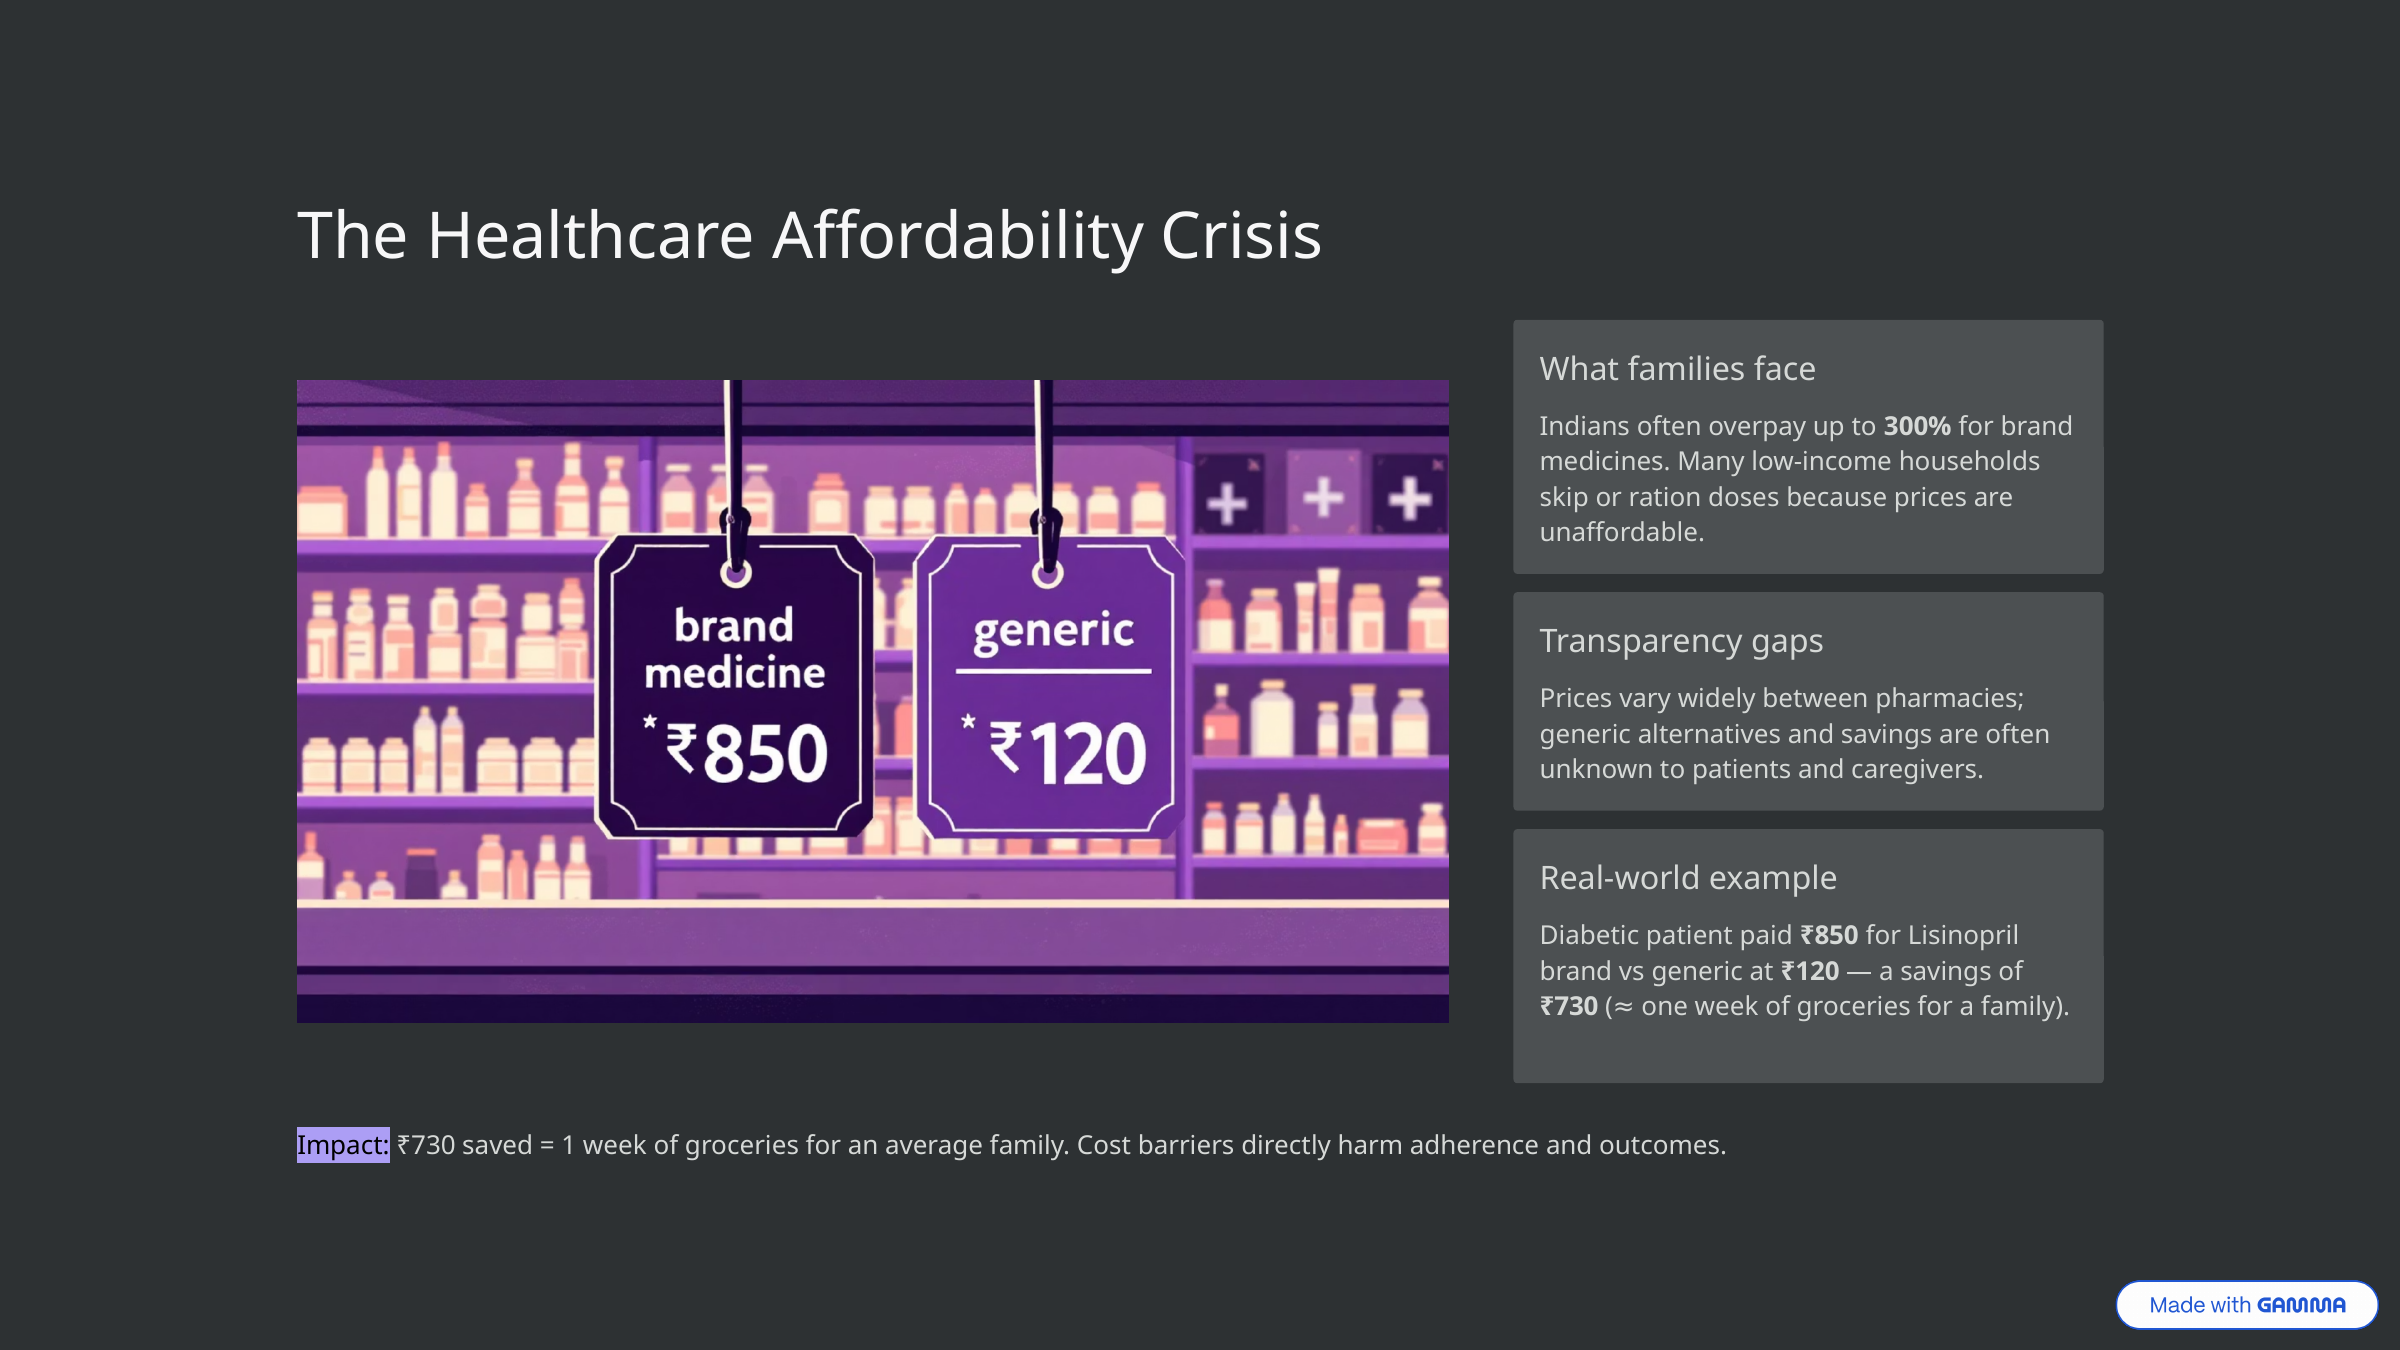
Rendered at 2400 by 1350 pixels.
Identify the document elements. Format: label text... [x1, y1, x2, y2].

text_box [1513, 319, 2104, 574]
text_box The Healthcare Affordability Crisis [297, 189, 1352, 272]
text_box [1513, 829, 2104, 1084]
picture [2106, 1271, 2389, 1339]
text_box [1513, 592, 2104, 811]
text_box What families face [1539, 345, 1867, 387]
text_box Diabetic patient paid ₹850 for Lisinopril brand vs generic at ₹120 — a savings of ₹730 (≈ one week of groceries for a family). [1539, 914, 2078, 1057]
text_box Impact: ₹730 saved = 1 week of groceries for an average family. Cost barriers directly harm adherence and outcomes. [297, 1124, 2103, 1161]
picture [297, 380, 1449, 1023]
text_box Indians often overpay up to 300% for brand medicines. Many low-income households skip or ration doses because prices are unaffordable. [1539, 405, 2078, 548]
text_box Transparency gaps [1539, 618, 1867, 660]
text_box Prices vary widely between pharmacies; generic alternatives and savings are often unknown to patients and caregivers. [1539, 677, 2078, 785]
text_box Real-world example [1539, 855, 1867, 897]
